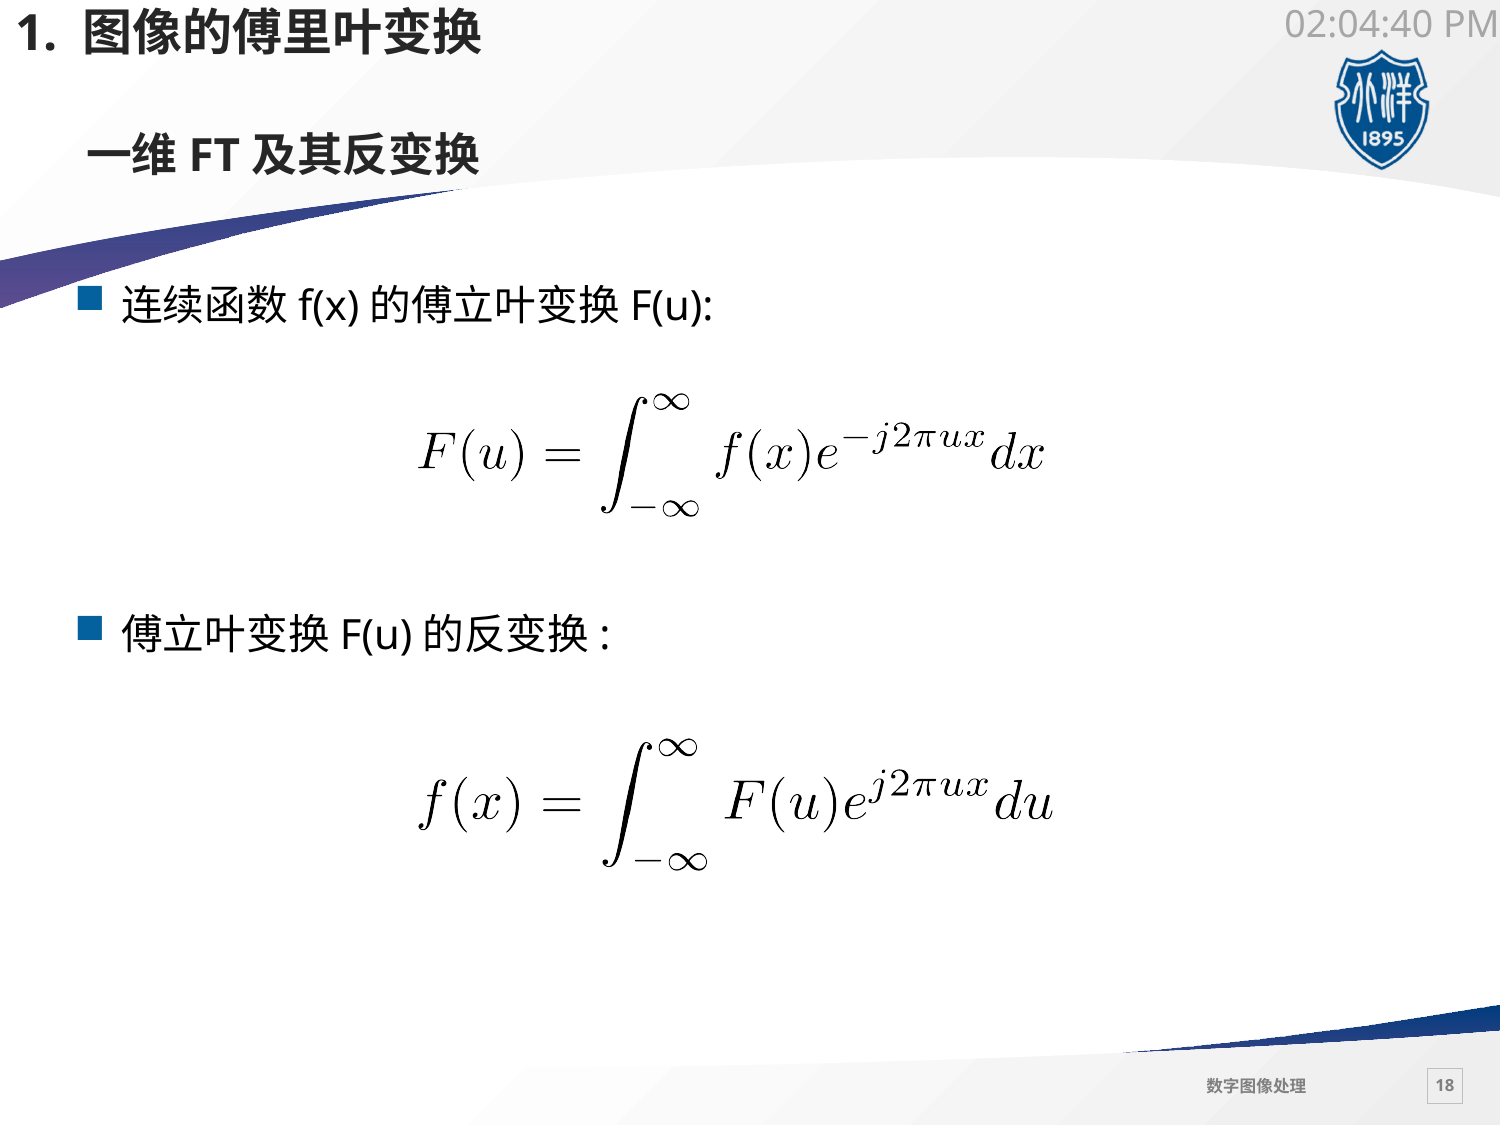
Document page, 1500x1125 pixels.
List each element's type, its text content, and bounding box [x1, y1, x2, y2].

list 1. 图像的傅里叶变换 [0, 0, 838, 88]
picture [1321, 47, 1447, 172]
picture [418, 738, 1053, 871]
title 一维FT及其反变换 [74, 112, 1425, 200]
list 连续函数f(x)的傅立叶变换F(u): 傅立叶变换F(u)的反变换: [59, 276, 1410, 1017]
picture [418, 393, 1044, 517]
